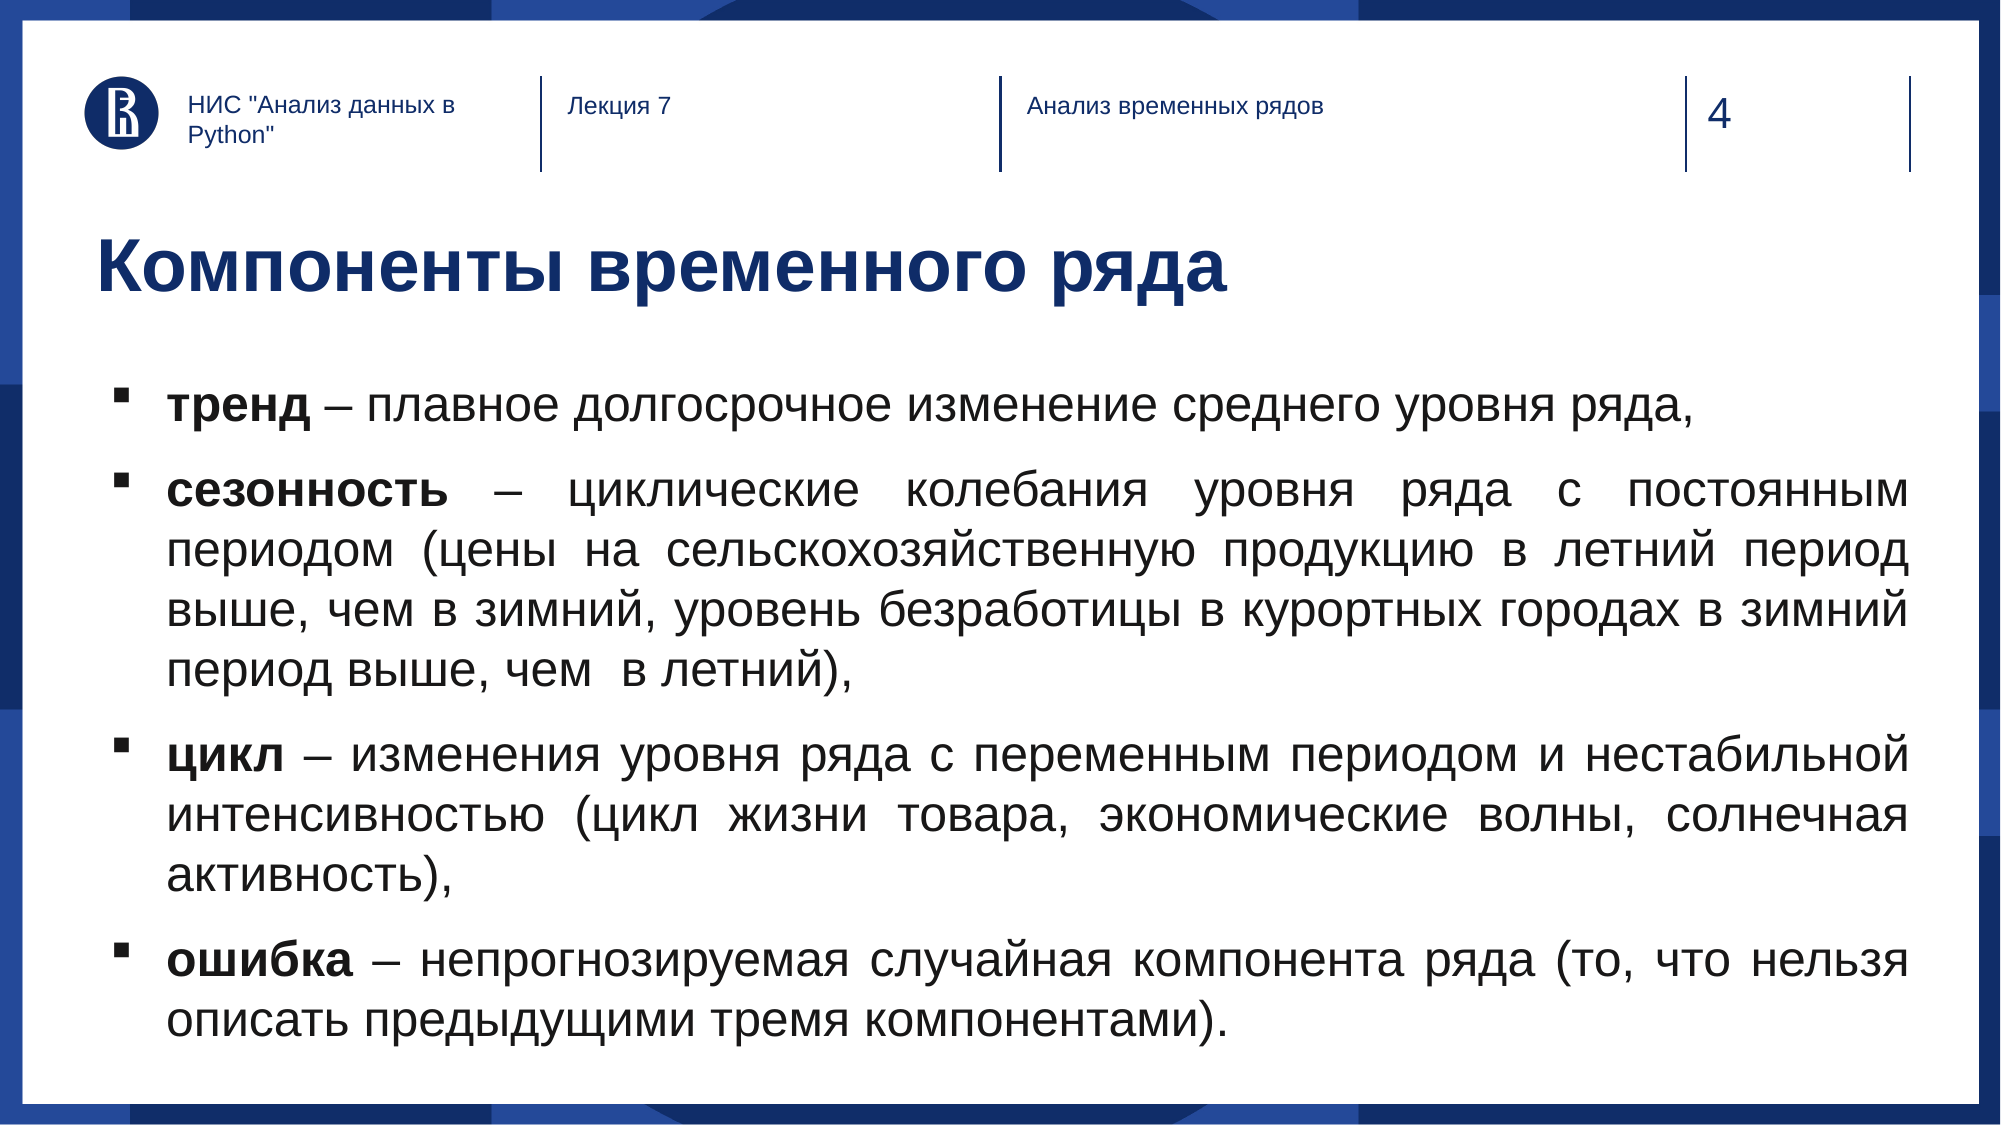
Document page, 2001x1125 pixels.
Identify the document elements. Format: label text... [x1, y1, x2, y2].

list Лекция 7 [567, 90, 907, 157]
list Анализ временных рядов [1026, 90, 1367, 157]
list тренд – плавное долгосрочное изменение среднего уровня ряда, сезонность – циклические колебания уровня ряда с постоянным периодом (цены на сельскохозяйственную продукцию в летний период выше, чем в зимний, уровень безработицы в курортных городах в зимний период выше, чем в летний), цикл – изменения уровня ряда с переменным периодом и нестабильной интенсивностью (цикл жизни товара, экономические волны, солнечная активность), ошибка – непрогнозируемая случайная компонента ряда (то, что нельзя описать предыдущими тремя компонентами). [109, 371, 1911, 1003]
title Компоненты временного ряда [96, 216, 1911, 344]
picture [0, 0, 2001, 1125]
list НИС "Анализ данных в Python" [187, 88, 520, 157]
